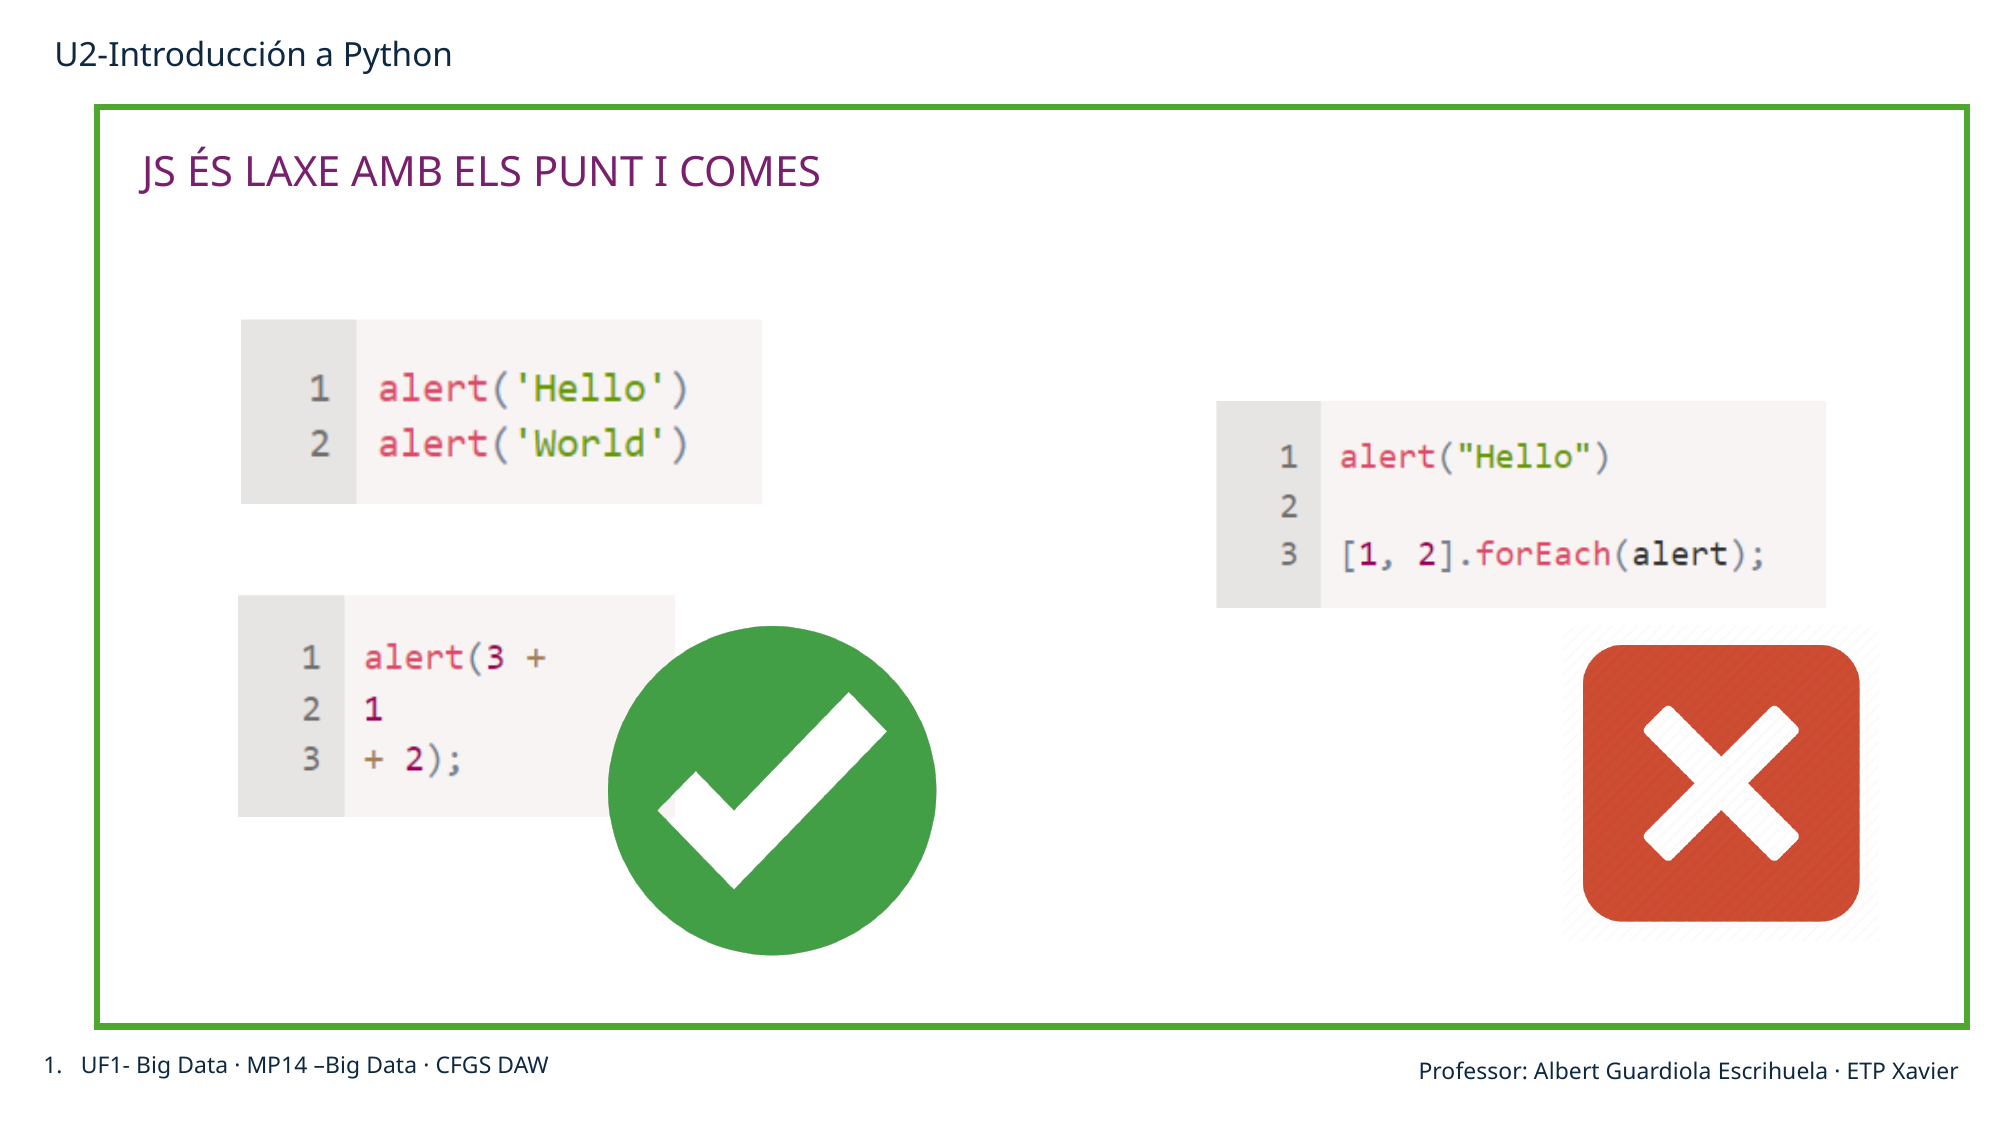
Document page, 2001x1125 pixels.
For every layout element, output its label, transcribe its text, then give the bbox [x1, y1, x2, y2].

picture [1562, 625, 1880, 942]
text_box Professor: Albert Guardiola Escrihuela · ETP Xavier [1365, 1046, 1980, 1098]
picture [238, 591, 948, 966]
title U2-Introducción a Python [39, 6, 905, 105]
picture [240, 318, 762, 505]
text_box JS ÉS LAXE AMB ELS PUNT I COMES [127, 123, 1876, 222]
text_box [96, 106, 1969, 1028]
subtitle UF1- Big Data · MP14 –Big Data · CFGS DAW [28, 1046, 931, 1097]
picture [1214, 400, 1826, 609]
